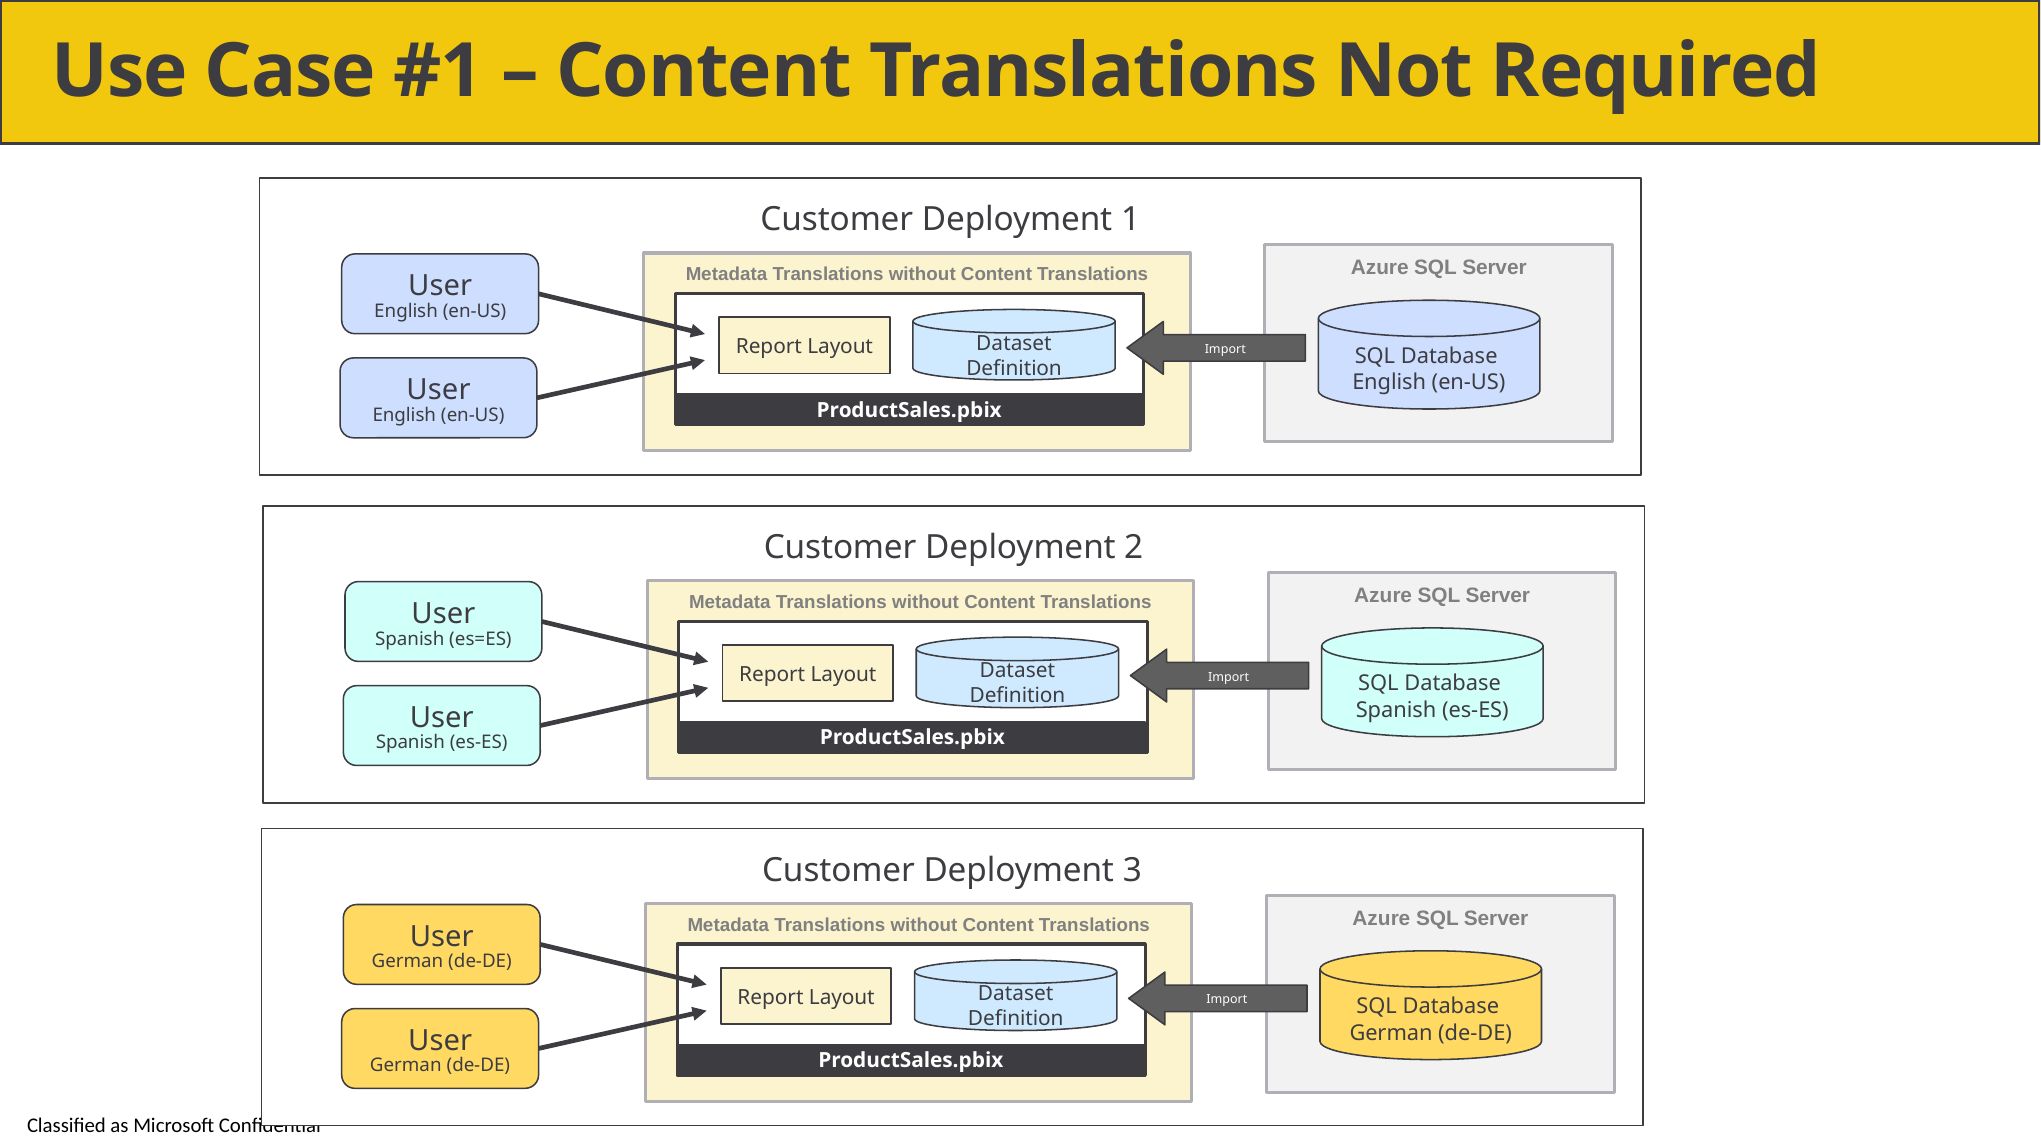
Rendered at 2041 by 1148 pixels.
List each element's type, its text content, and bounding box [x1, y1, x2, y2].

title Use Case #1 – Content Translations Not Required [51, 31, 1988, 113]
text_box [259, 177, 1645, 1126]
